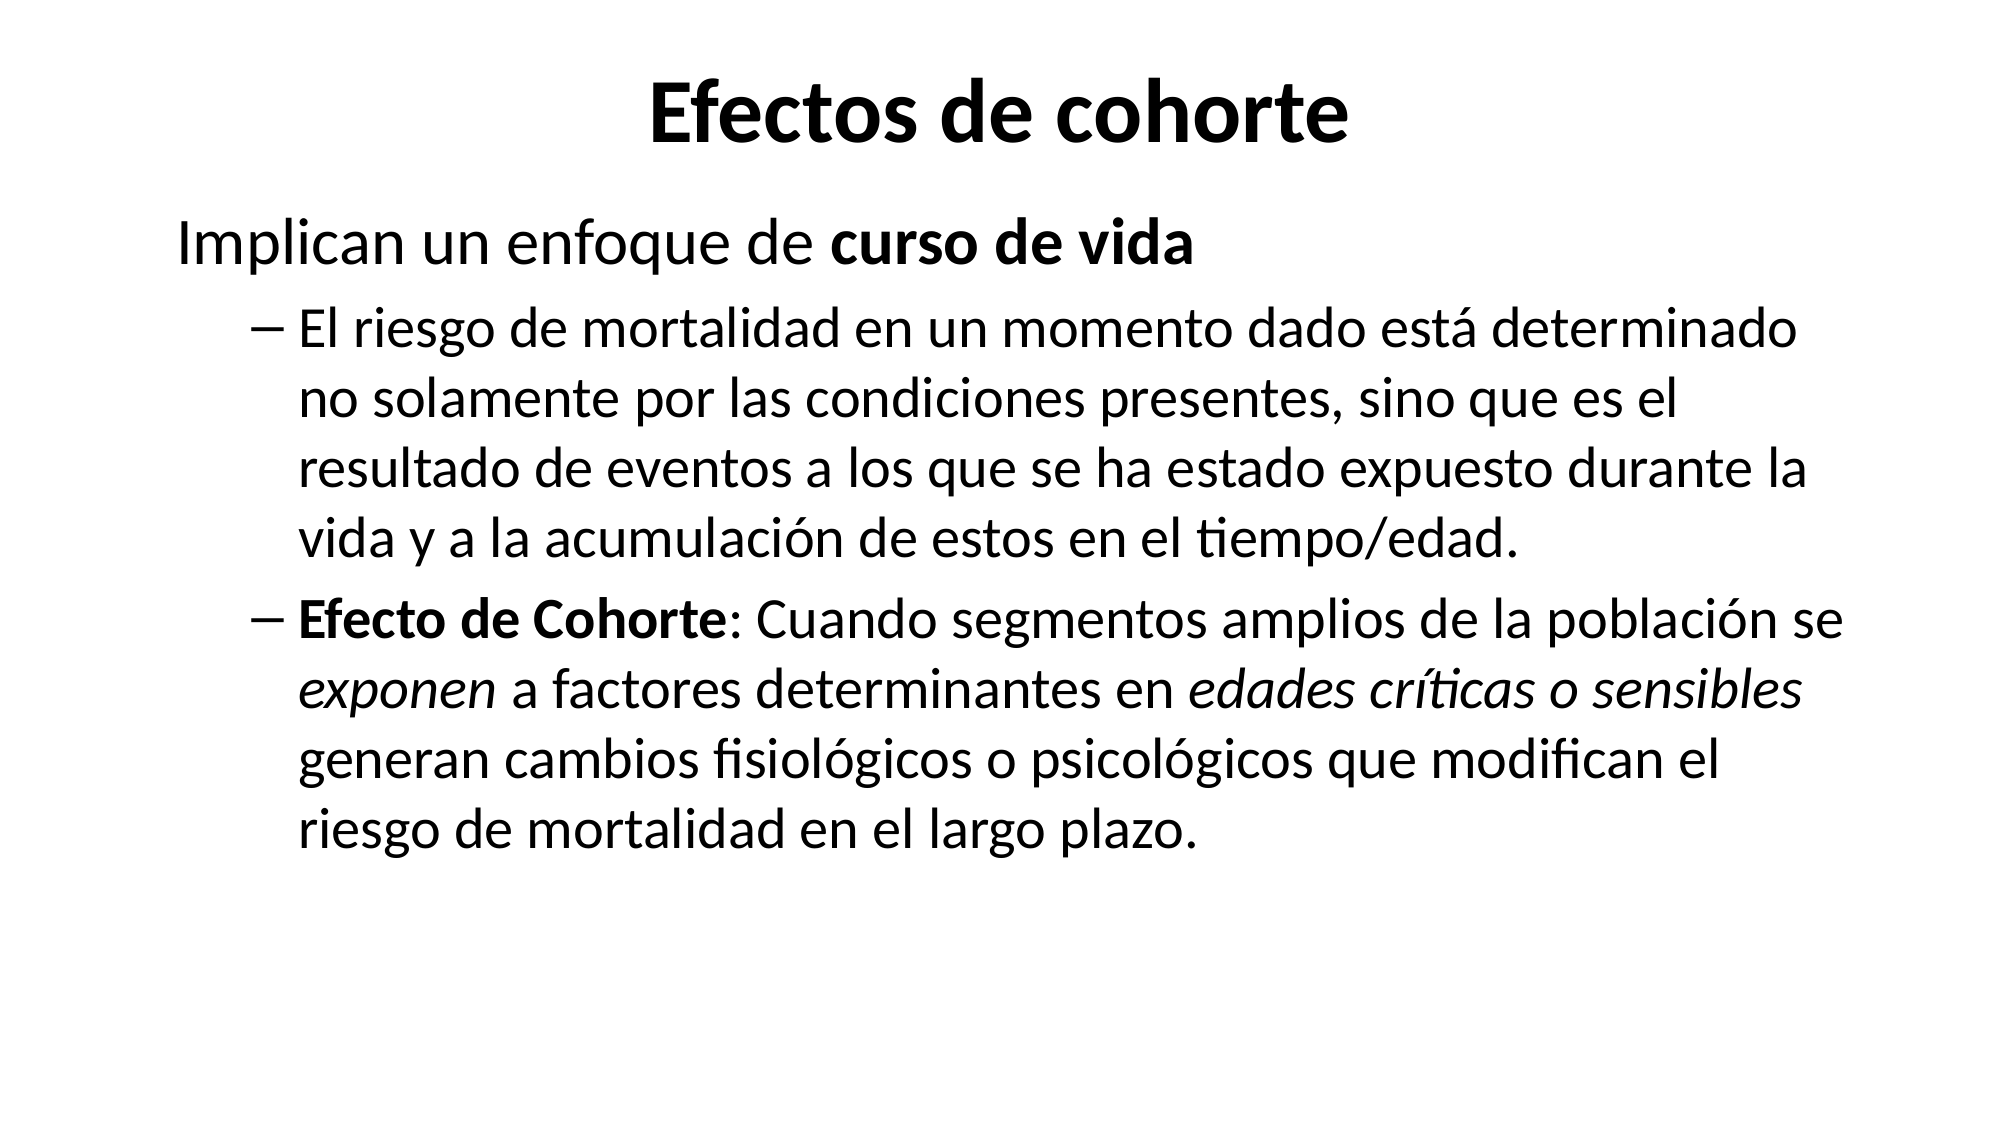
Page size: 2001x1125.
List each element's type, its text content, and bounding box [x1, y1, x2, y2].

list Implican un enfoque de curso de vida El riesgo de mortalidad en un momento dado está determinado no solamente por las condiciones presentes, sino que es el resultado de eventos a los que se ha estado expuesto durante la vida y a la acumulación de estos en el tiempo/edad. Efecto de Cohorte: Cuando segmentos amplios de la población se exponen a factores determinantes en edades críticas o sensibles generan cambios fisiológicos o psicológicos que modifican el riesgo de mortalidad en el largo plazo. [161, 190, 1863, 988]
title Efectos de cohorte [324, 12, 1675, 190]
